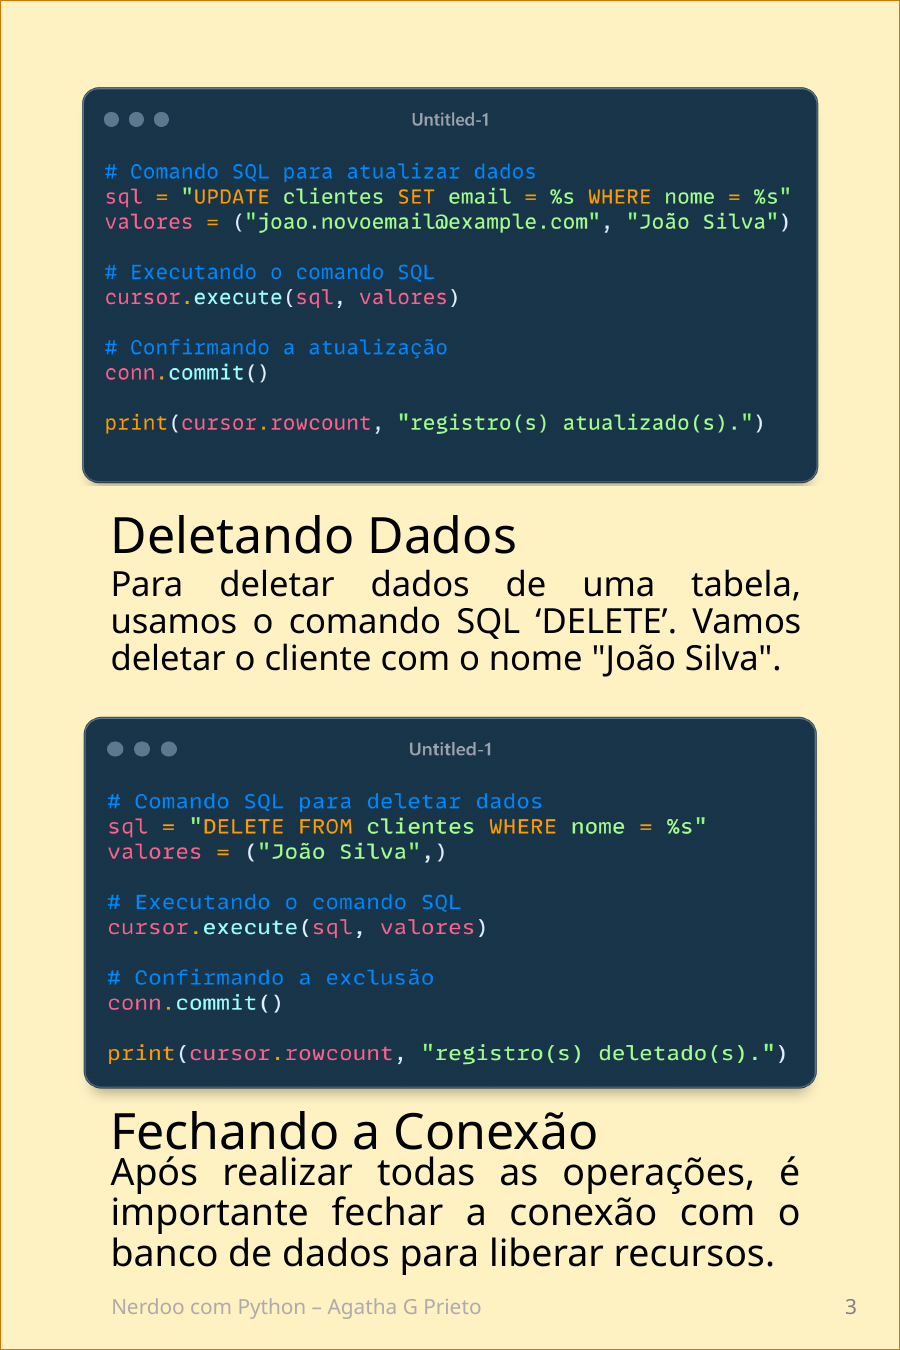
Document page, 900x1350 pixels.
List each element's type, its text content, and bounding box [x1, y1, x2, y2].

text_box Fechando a Conexão [95, 1090, 890, 1177]
text_box Nerdoo com Python – Agatha G Prieto [96, 1286, 569, 1327]
picture [48, 701, 852, 1104]
text_box Deletando Dados [95, 497, 890, 577]
text_box 3 [803, 1286, 899, 1327]
text_box Para deletar dados de uma tabela, usamos o comando SQL ‘DELETE’. Vamos deletar o cliente com o nome "João Silva". [95, 559, 817, 701]
picture [75, 84, 825, 486]
text_box Após realizar todas as operações, é importante fechar a conexão com o banco de dados para liberar recursos. [95, 1145, 817, 1313]
text_box [0, 0, 900, 1350]
